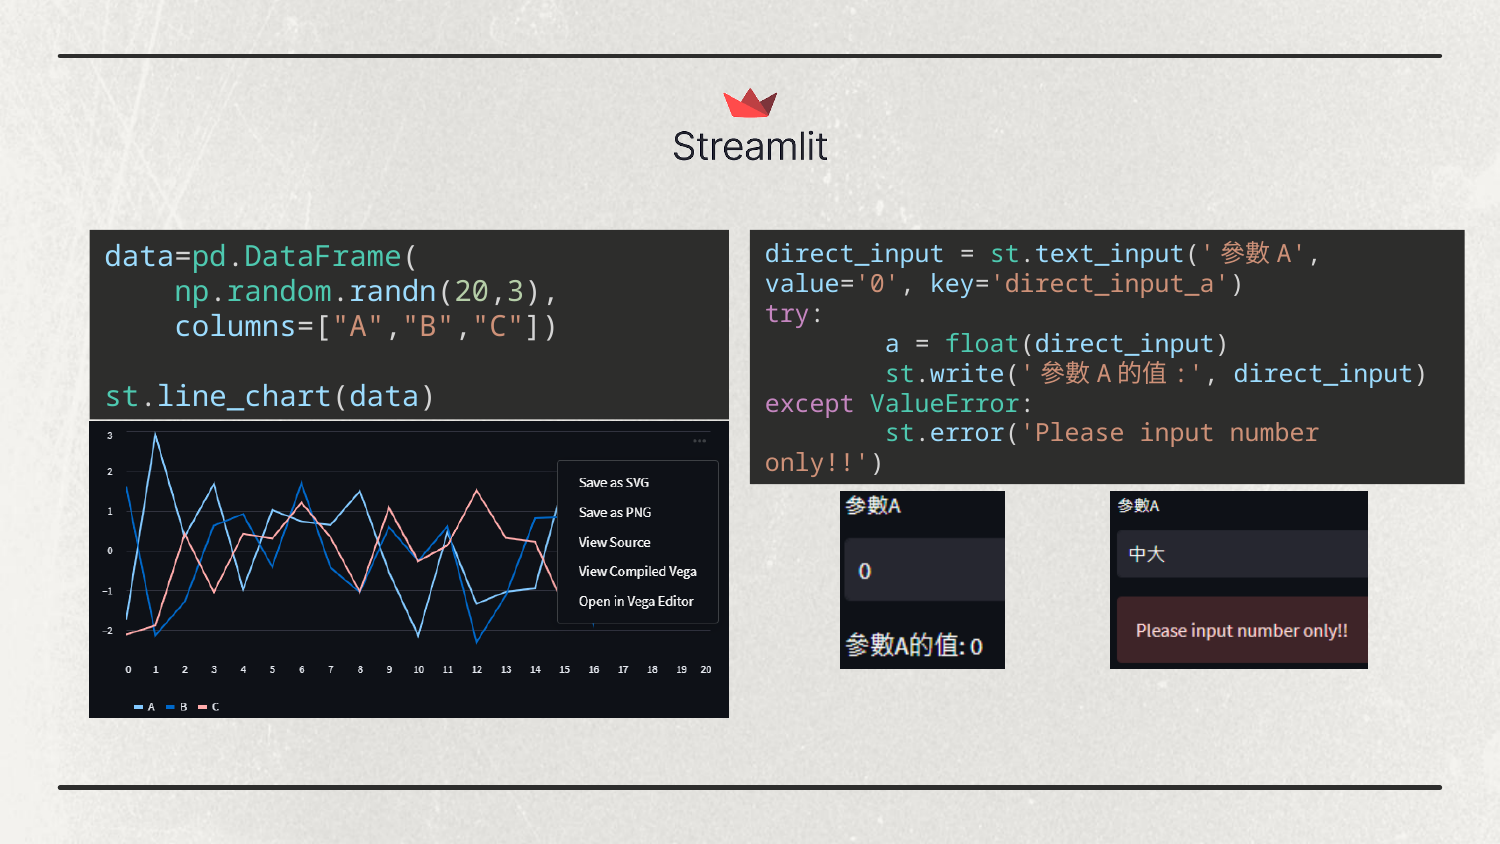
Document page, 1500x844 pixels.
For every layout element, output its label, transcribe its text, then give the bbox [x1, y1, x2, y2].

picture [0, 0, 1500, 844]
text_box direct_input = st.text_input('參數A', value='0', key='direct_input_a') try: a = float(direct_input) st.write('參數A的值:', direct_input) except ValueError: st.error('Please input number only!!') [749, 229, 1465, 485]
text_box data=pd.DataFrame( np.random.randn(20,3), columns=["A","B","C"]) st.line_chart(data) [89, 229, 729, 420]
